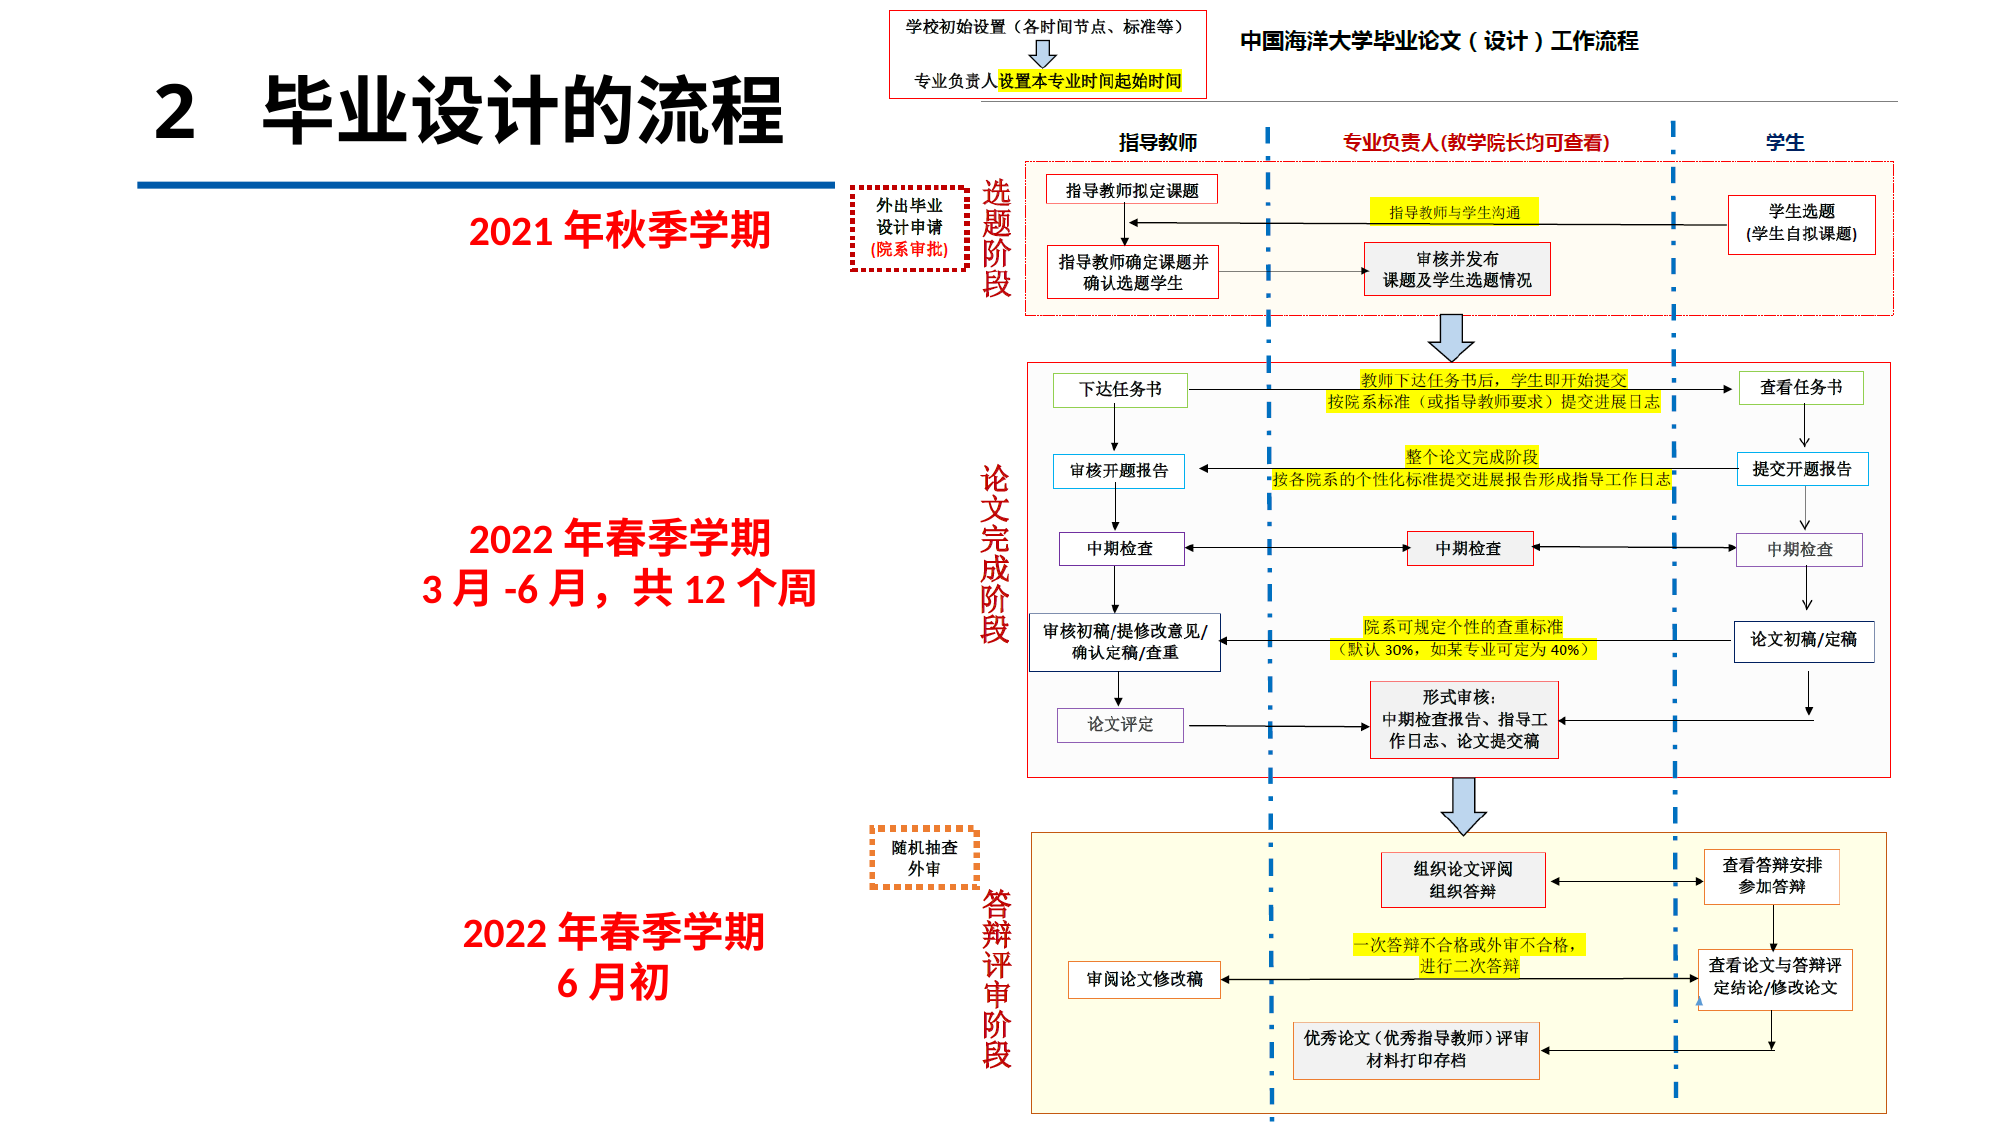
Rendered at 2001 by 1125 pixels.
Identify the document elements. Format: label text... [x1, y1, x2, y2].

picture [835, 0, 1909, 1125]
text_box 2021年秋季学期 [453, 195, 788, 261]
text_box 2022年春季学期 3月-6月，共12个周 [406, 504, 835, 620]
text_box 2022年春季学期 6月初 [447, 898, 781, 1013]
title 2 毕业设计的流程 [137, 59, 835, 169]
